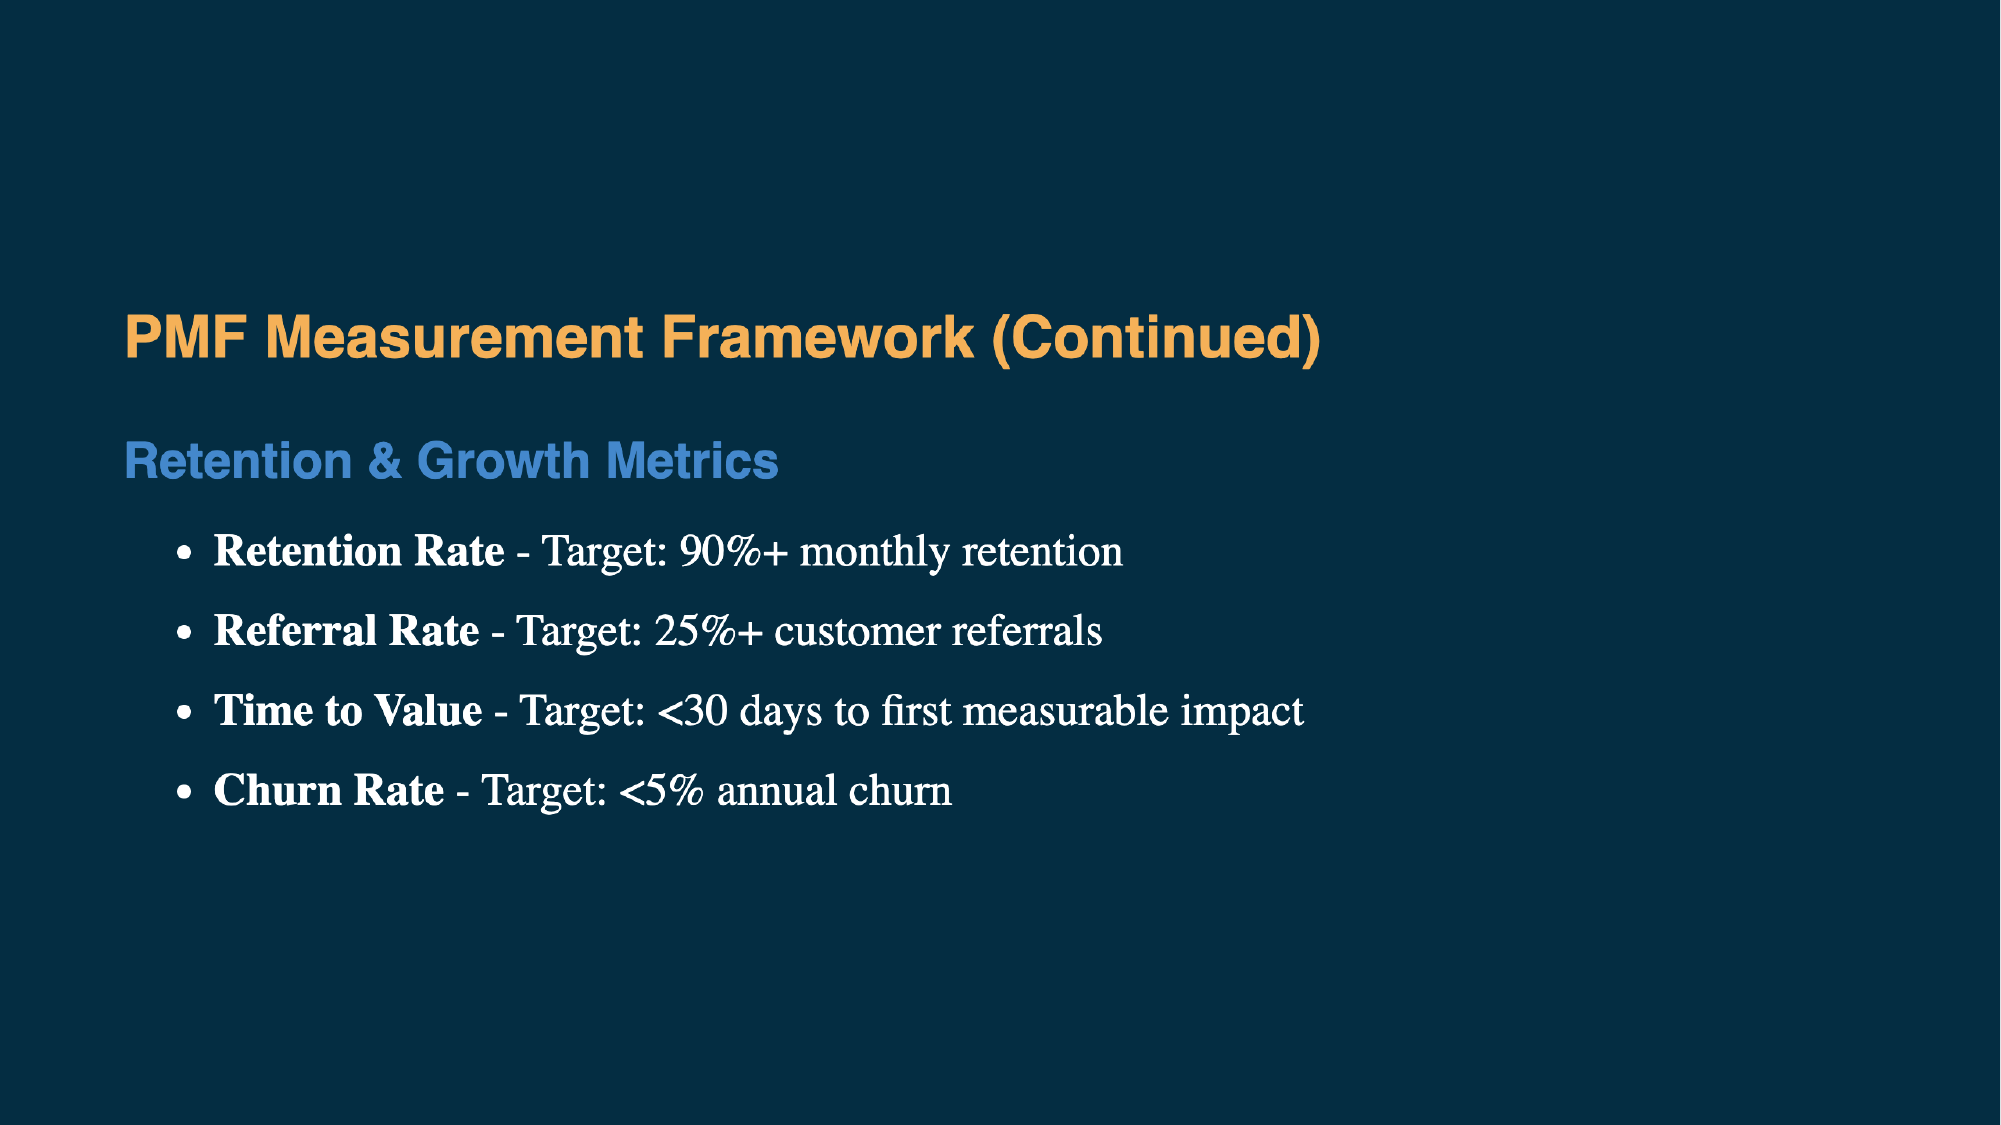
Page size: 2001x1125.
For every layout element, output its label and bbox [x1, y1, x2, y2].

picture [988, 616, 1001, 644]
picture [930, 545, 945, 575]
picture [1201, 326, 1229, 357]
picture [319, 784, 341, 804]
picture [838, 326, 882, 357]
picture [472, 326, 501, 358]
picture [427, 695, 434, 724]
picture [167, 315, 207, 357]
picture [623, 699, 631, 725]
picture [868, 545, 878, 565]
picture [1150, 315, 1157, 322]
picture [955, 625, 961, 644]
picture [344, 545, 353, 565]
picture [999, 540, 1009, 565]
picture [721, 326, 750, 358]
picture [235, 695, 242, 703]
picture [348, 326, 376, 358]
picture [837, 700, 844, 725]
picture [419, 441, 452, 479]
picture [527, 784, 540, 804]
picture [1089, 624, 1101, 644]
picture [589, 545, 601, 565]
picture [836, 620, 847, 645]
picture [895, 785, 904, 805]
picture [741, 705, 753, 725]
picture [1054, 541, 1065, 565]
picture [459, 451, 474, 477]
picture [739, 784, 757, 804]
picture [885, 326, 916, 358]
picture [392, 615, 418, 644]
picture [178, 785, 190, 798]
picture [1262, 705, 1270, 725]
picture [860, 545, 866, 565]
picture [1229, 705, 1238, 734]
picture [675, 444, 690, 478]
picture [477, 451, 504, 479]
picture [684, 615, 696, 619]
picture [376, 695, 400, 725]
picture [1303, 315, 1319, 369]
picture [746, 549, 758, 565]
picture [647, 801, 658, 805]
picture [942, 700, 949, 725]
picture [486, 545, 503, 565]
picture [247, 774, 270, 804]
picture [770, 704, 783, 725]
picture [1011, 545, 1027, 565]
picture [283, 624, 300, 645]
picture [796, 785, 801, 804]
picture [1059, 705, 1068, 725]
picture [720, 629, 733, 644]
picture [727, 784, 735, 805]
picture [776, 627, 791, 645]
picture [1103, 545, 1120, 565]
picture [461, 624, 478, 645]
picture [906, 624, 923, 645]
picture [624, 545, 640, 565]
picture [1003, 624, 1020, 645]
picture [849, 624, 869, 645]
picture [882, 541, 892, 565]
picture [507, 326, 551, 357]
picture [715, 536, 723, 565]
picture [224, 695, 233, 724]
picture [659, 615, 673, 634]
picture [808, 706, 821, 724]
picture [964, 705, 973, 724]
picture [719, 795, 726, 805]
picture [1273, 705, 1288, 725]
picture [765, 713, 773, 725]
picture [665, 315, 694, 357]
picture [404, 704, 423, 725]
picture [448, 545, 468, 565]
picture [508, 793, 515, 805]
picture [520, 695, 546, 724]
picture [1150, 704, 1167, 725]
picture [648, 774, 664, 802]
picture [552, 704, 564, 725]
picture [248, 624, 265, 645]
picture [885, 695, 891, 724]
picture [688, 695, 703, 722]
picture [905, 785, 911, 805]
picture [1041, 706, 1054, 724]
picture [445, 617, 458, 645]
picture [609, 442, 644, 477]
picture [659, 702, 682, 725]
picture [599, 625, 615, 645]
picture [205, 451, 229, 478]
picture [257, 704, 267, 724]
picture [924, 706, 937, 723]
picture [215, 695, 222, 703]
picture [506, 444, 559, 478]
picture [645, 540, 655, 565]
picture [295, 704, 312, 725]
picture [1093, 326, 1121, 357]
picture [713, 623, 723, 640]
picture [810, 545, 820, 565]
picture [850, 785, 866, 805]
picture [695, 451, 709, 477]
picture [268, 538, 281, 565]
picture [592, 326, 620, 357]
picture [415, 535, 446, 565]
picture [1205, 704, 1216, 724]
picture [516, 784, 524, 805]
picture [423, 624, 443, 645]
picture [754, 451, 777, 479]
picture [294, 451, 321, 479]
picture [344, 624, 364, 645]
picture [248, 545, 265, 565]
picture [837, 545, 856, 565]
picture [355, 774, 385, 804]
picture [681, 536, 712, 565]
picture [621, 782, 644, 805]
picture [328, 537, 340, 565]
picture [1056, 624, 1073, 645]
picture [770, 784, 780, 804]
picture [298, 784, 316, 804]
picture [703, 616, 711, 631]
picture [1194, 705, 1202, 724]
picture [517, 616, 543, 644]
picture [187, 444, 202, 478]
picture [1021, 713, 1028, 725]
picture [1014, 315, 1051, 358]
picture [756, 326, 801, 357]
picture [244, 704, 253, 724]
picture [274, 784, 295, 805]
picture [727, 451, 750, 479]
picture [681, 620, 697, 644]
picture [550, 784, 561, 795]
picture [1069, 545, 1075, 565]
picture [568, 545, 586, 565]
picture [1150, 326, 1157, 357]
picture [1239, 704, 1249, 724]
picture [677, 788, 688, 805]
picture [1268, 315, 1298, 358]
picture [543, 536, 568, 565]
picture [283, 545, 300, 565]
picture [544, 785, 554, 798]
picture [1025, 624, 1052, 644]
picture [728, 536, 736, 551]
picture [1139, 694, 1145, 724]
picture [577, 647, 592, 655]
picture [764, 543, 787, 565]
picture [968, 624, 985, 645]
picture [807, 785, 825, 805]
picture [580, 727, 596, 734]
picture [923, 326, 941, 357]
picture [388, 784, 408, 805]
picture [544, 799, 561, 809]
picture [282, 451, 289, 477]
picture [782, 624, 792, 630]
picture [178, 626, 190, 638]
picture [549, 624, 561, 645]
picture [1294, 699, 1302, 725]
picture [671, 775, 683, 791]
picture [565, 704, 579, 724]
picture [625, 318, 642, 357]
picture [907, 704, 921, 724]
picture [1032, 545, 1050, 565]
picture [739, 623, 762, 644]
picture [1077, 614, 1081, 644]
picture [1056, 326, 1087, 358]
picture [820, 624, 833, 644]
picture [178, 706, 190, 718]
picture [470, 537, 483, 565]
picture [874, 625, 880, 644]
picture [1105, 705, 1113, 725]
picture [946, 315, 973, 357]
picture [585, 779, 593, 805]
picture [806, 326, 835, 358]
picture [882, 625, 891, 644]
picture [564, 624, 576, 644]
picture [714, 451, 721, 477]
picture [557, 326, 587, 358]
picture [356, 545, 375, 565]
picture [1069, 705, 1075, 725]
picture [871, 774, 889, 804]
picture [416, 326, 443, 357]
picture [452, 326, 469, 357]
picture [315, 326, 344, 358]
picture [860, 705, 868, 723]
picture [1055, 635, 1063, 645]
picture [658, 636, 675, 644]
picture [1165, 326, 1193, 357]
picture [269, 315, 309, 357]
picture [785, 705, 798, 726]
picture [754, 695, 762, 724]
picture [161, 451, 185, 478]
picture [688, 788, 701, 804]
picture [564, 785, 580, 805]
picture [379, 545, 401, 565]
picture [974, 705, 984, 724]
picture [648, 451, 672, 479]
picture [999, 705, 1016, 725]
picture [367, 615, 374, 644]
picture [602, 567, 615, 575]
picture [326, 451, 350, 477]
picture [1029, 705, 1037, 725]
picture [218, 615, 243, 644]
picture [323, 624, 341, 644]
picture [326, 696, 340, 725]
picture [426, 784, 443, 805]
picture [762, 785, 768, 804]
picture [822, 545, 833, 565]
picture [542, 806, 559, 814]
picture [987, 704, 995, 724]
picture [128, 315, 160, 357]
picture [582, 705, 599, 729]
picture [579, 624, 596, 649]
picture [216, 315, 246, 357]
picture [700, 326, 718, 357]
picture [895, 535, 902, 565]
picture [604, 545, 622, 569]
picture [1096, 713, 1103, 725]
picture [303, 545, 325, 565]
picture [438, 704, 460, 725]
picture [588, 704, 600, 717]
picture [546, 713, 554, 725]
picture [896, 704, 902, 724]
picture [688, 774, 696, 787]
picture [859, 784, 866, 790]
picture [714, 616, 727, 623]
picture [1253, 713, 1261, 725]
picture [928, 624, 941, 644]
picture [268, 614, 284, 644]
picture [341, 704, 361, 725]
picture [1126, 318, 1143, 357]
picture [215, 774, 243, 805]
picture [381, 326, 409, 358]
picture [215, 535, 245, 565]
picture [849, 705, 862, 725]
picture [268, 704, 290, 724]
picture [235, 451, 258, 477]
picture [1217, 705, 1225, 724]
picture [303, 624, 321, 644]
picture [978, 545, 995, 565]
picture [262, 444, 277, 478]
picture [707, 695, 719, 725]
picture [543, 634, 551, 645]
picture [370, 442, 400, 478]
picture [785, 785, 794, 805]
picture [620, 620, 630, 645]
picture [965, 545, 977, 565]
picture [797, 625, 816, 645]
picture [803, 545, 809, 565]
picture [827, 774, 834, 804]
picture [903, 545, 913, 565]
picture [127, 442, 157, 477]
picture [1182, 705, 1189, 724]
picture [602, 705, 619, 725]
picture [464, 704, 481, 725]
picture [994, 315, 1009, 369]
picture [1116, 695, 1134, 725]
picture [178, 546, 190, 558]
picture [1079, 704, 1094, 724]
picture [738, 535, 753, 561]
picture [919, 535, 925, 565]
picture [719, 695, 726, 723]
picture [482, 775, 508, 804]
picture [894, 625, 902, 644]
picture [1235, 326, 1264, 358]
picture [1080, 545, 1099, 565]
picture [915, 784, 949, 804]
picture [411, 776, 423, 805]
picture [564, 442, 588, 477]
